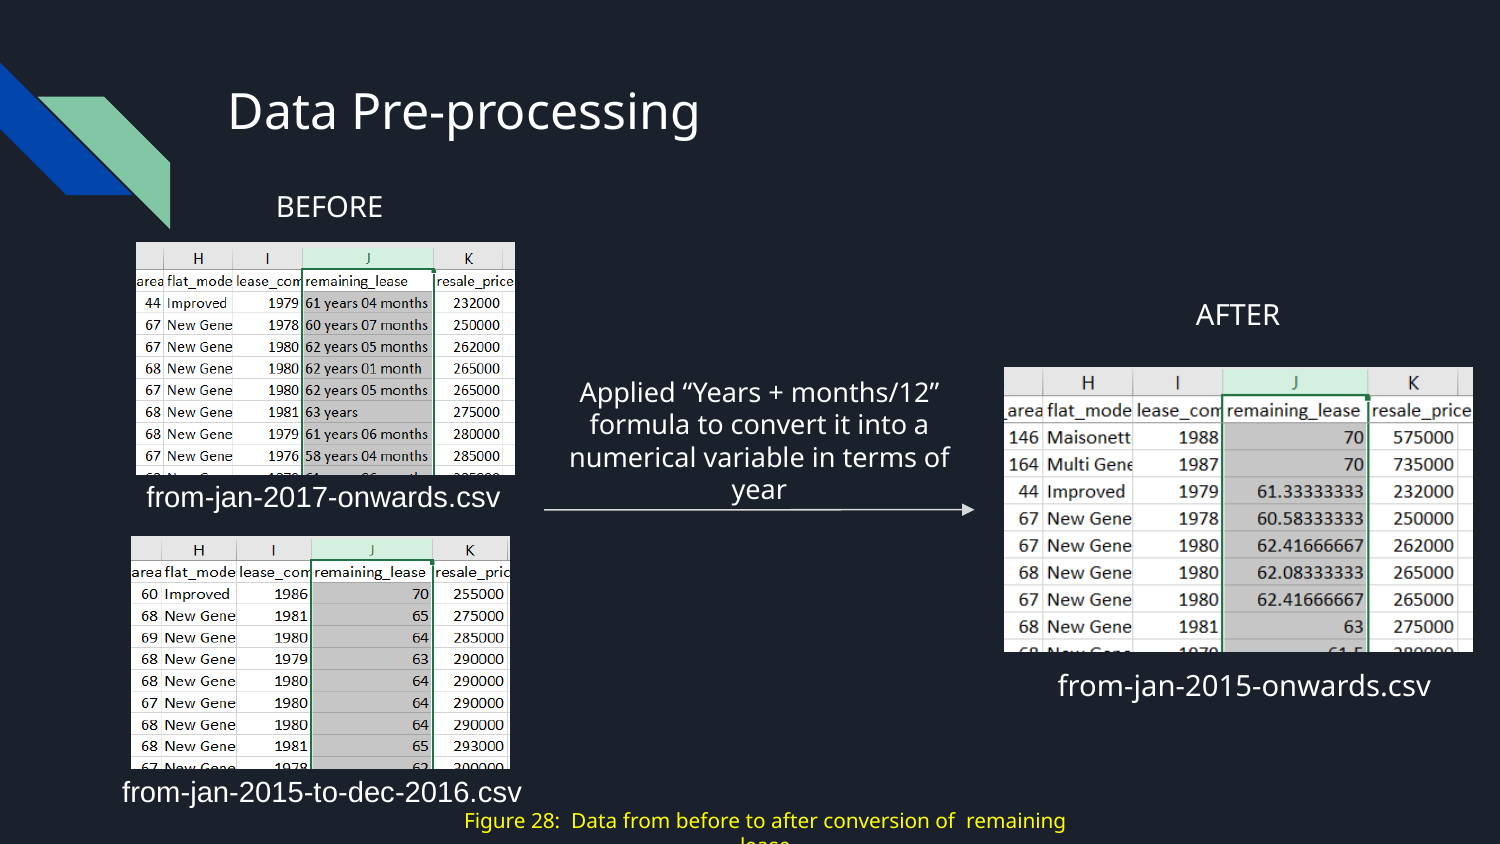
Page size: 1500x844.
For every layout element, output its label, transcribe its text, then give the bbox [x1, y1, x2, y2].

text_box BEFORE [260, 173, 439, 229]
picture [1003, 367, 1473, 653]
text_box Figure 28: Data from before to after conversion of remaining lease [421, 792, 1109, 835]
text_box from-jan-2017-onwards.csv [131, 463, 536, 534]
title Data Pre-processing [212, 64, 1368, 215]
text_box from-jan-2015-to-dec-2016.csv [107, 757, 545, 823]
text_box from-jan-2015-onwards.csv [1042, 651, 1492, 787]
picture [136, 242, 516, 475]
text_box Applied “Years + months/12” formula to convert it into a numerical variable in terms of year [535, 360, 984, 510]
text_box AFTER [1006, 280, 1471, 337]
picture [130, 536, 510, 769]
